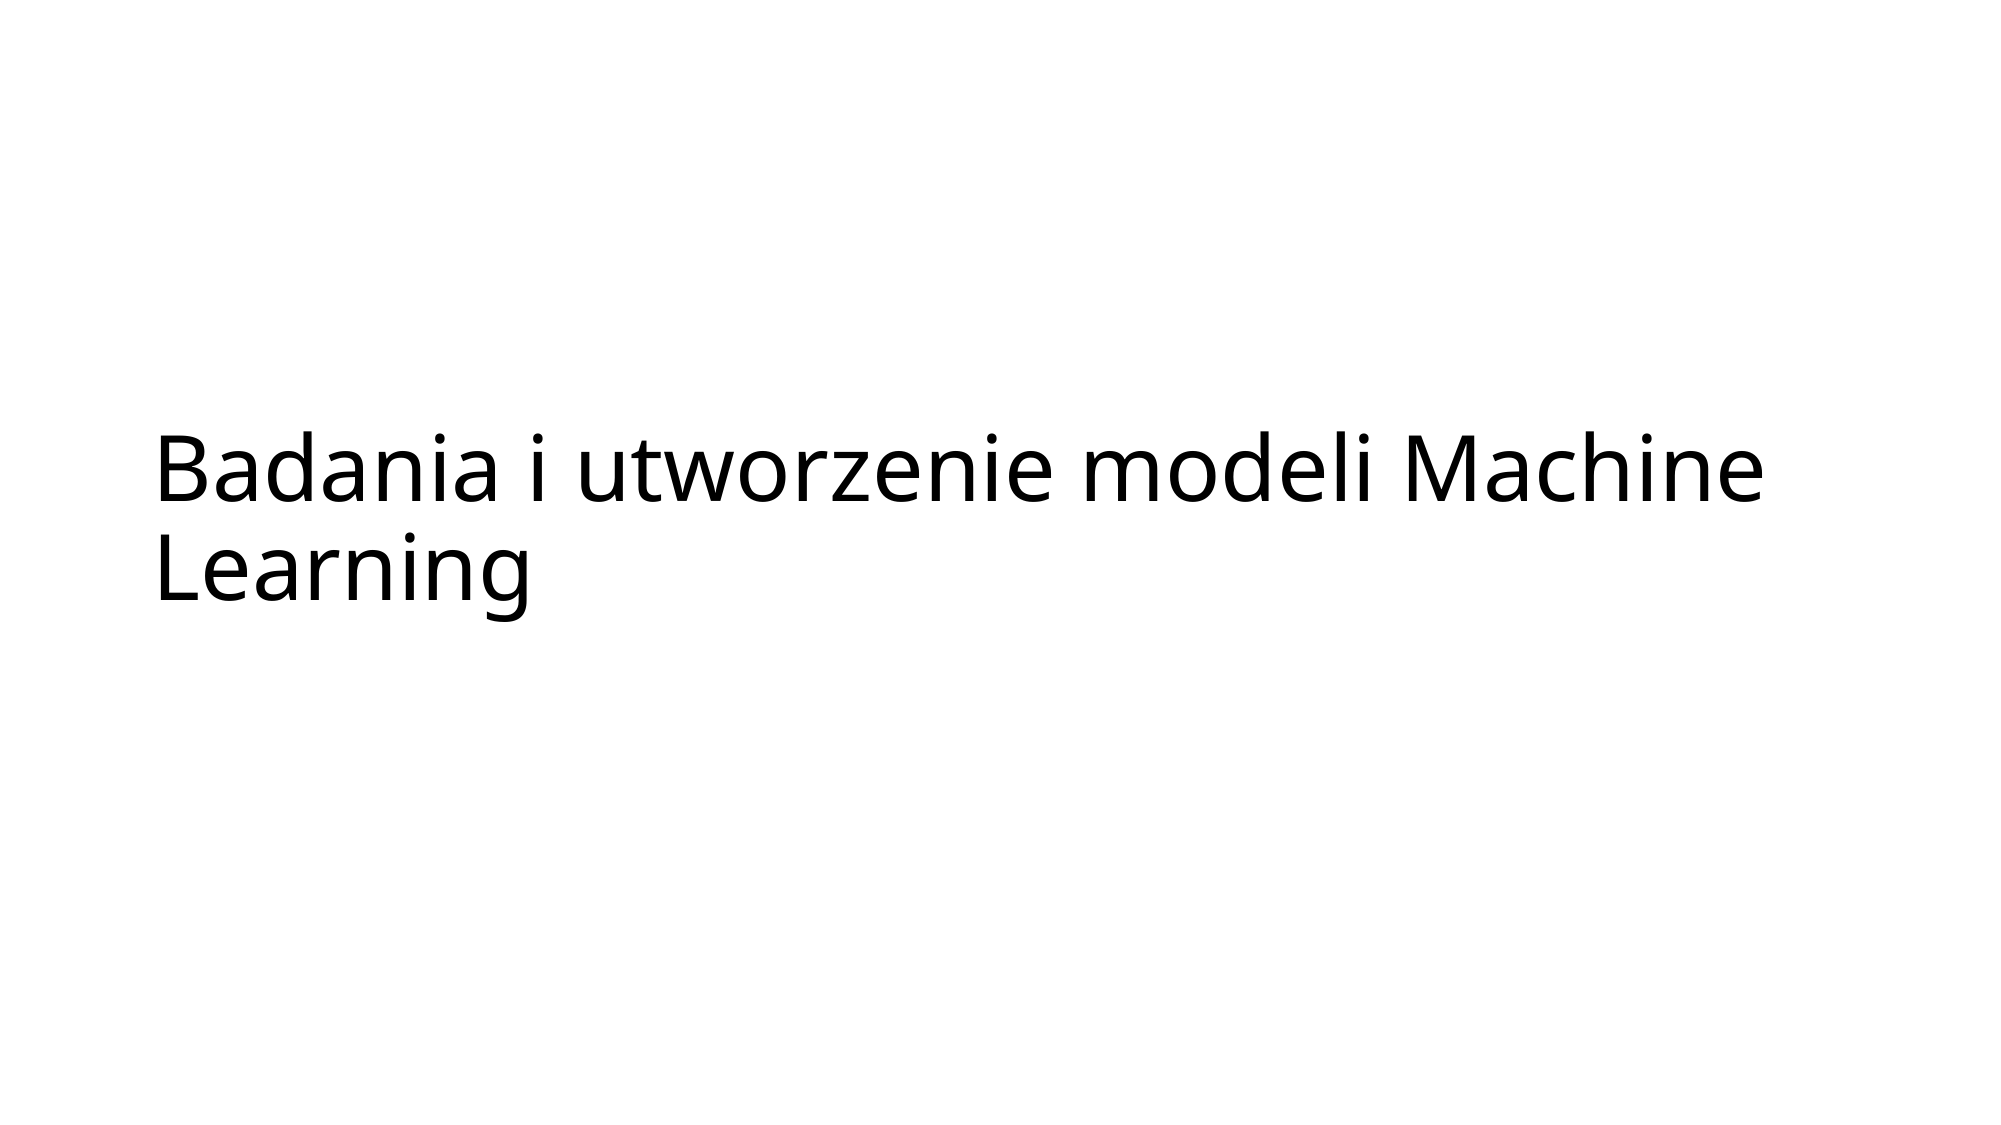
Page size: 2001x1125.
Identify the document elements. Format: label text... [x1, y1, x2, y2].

title Badania i utworzenie modeli Machine Learning [137, 412, 1863, 630]
